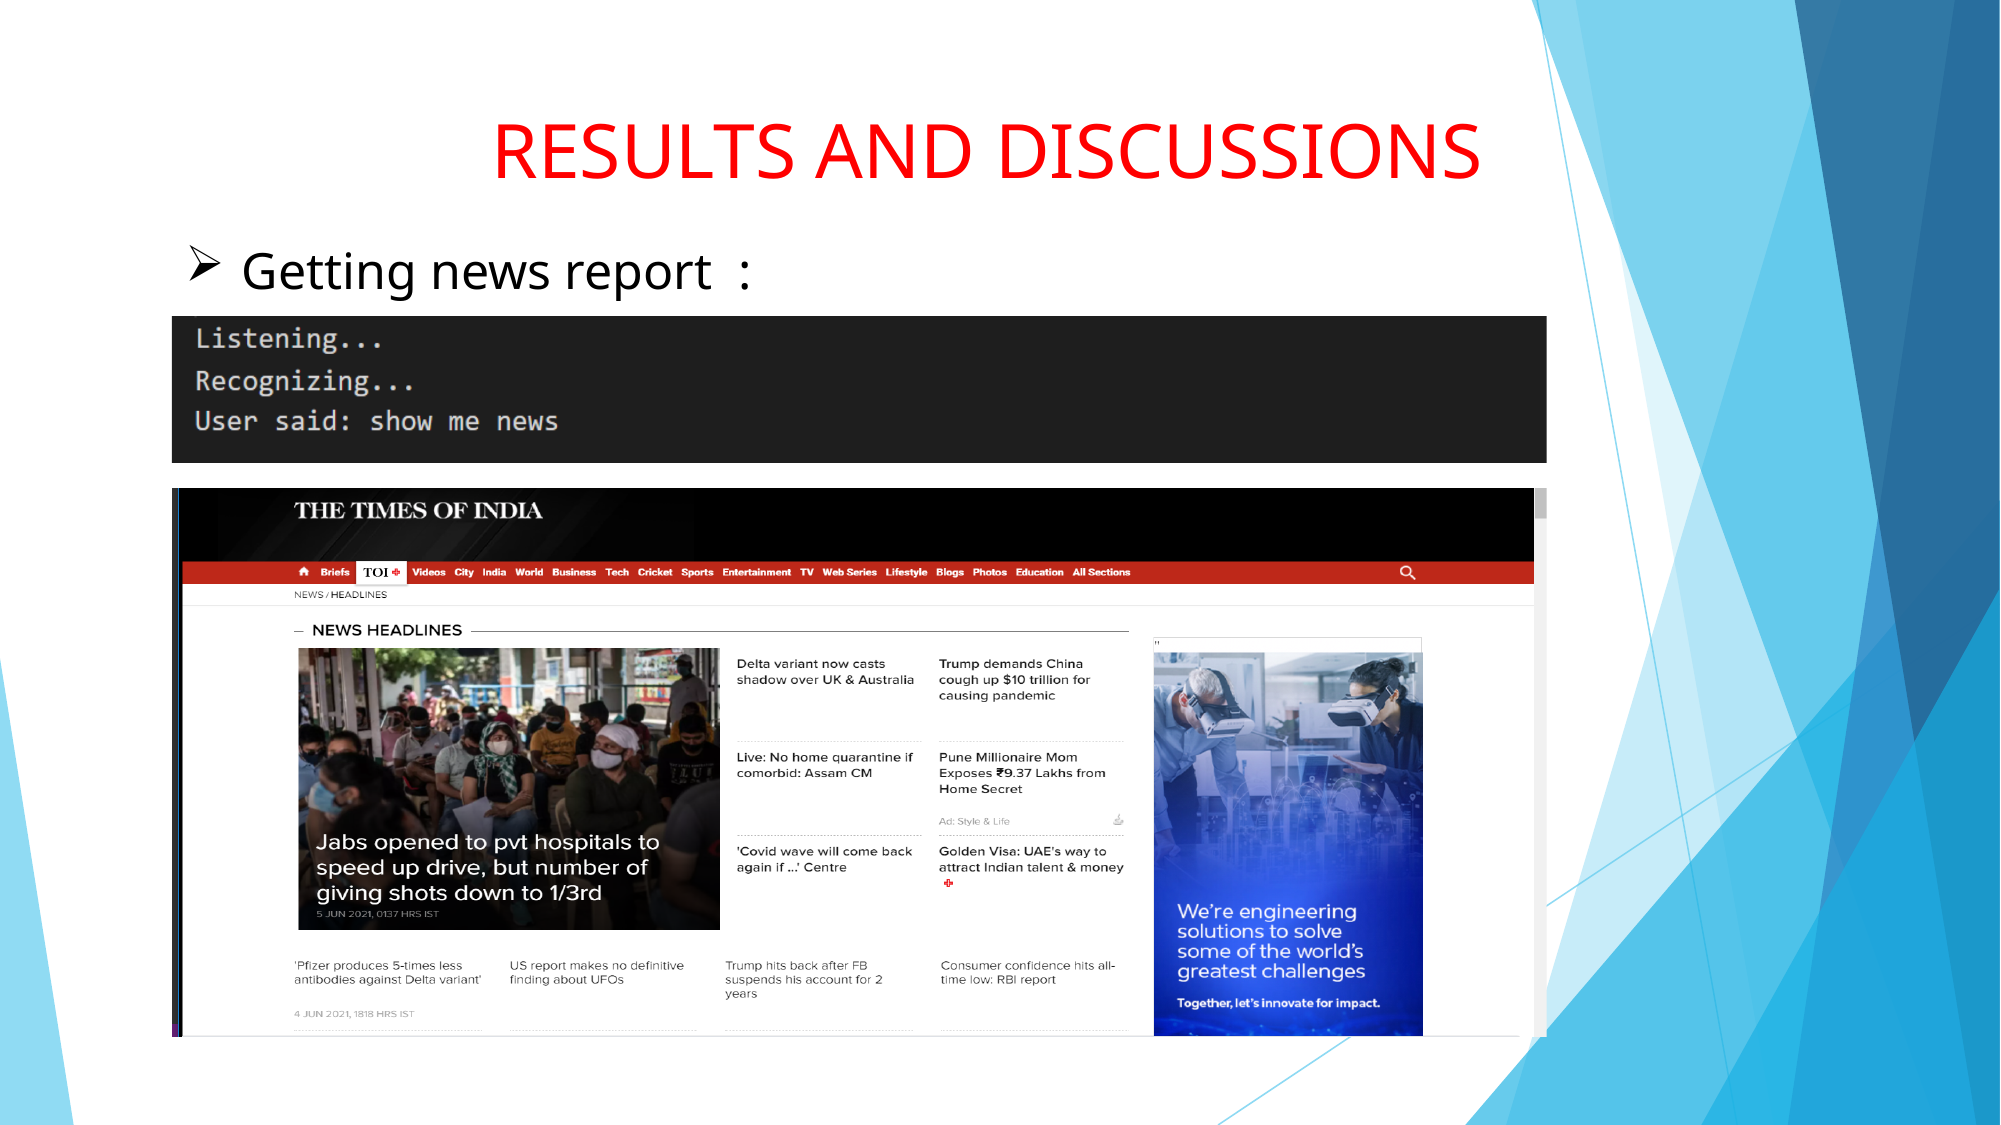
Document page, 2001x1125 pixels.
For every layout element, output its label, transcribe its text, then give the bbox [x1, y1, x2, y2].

text_box Getting news report : [170, 231, 932, 308]
picture [171, 487, 1547, 1037]
picture [171, 316, 1547, 463]
text_box RESULTS AND DISCUSSIONS [369, 73, 1606, 180]
